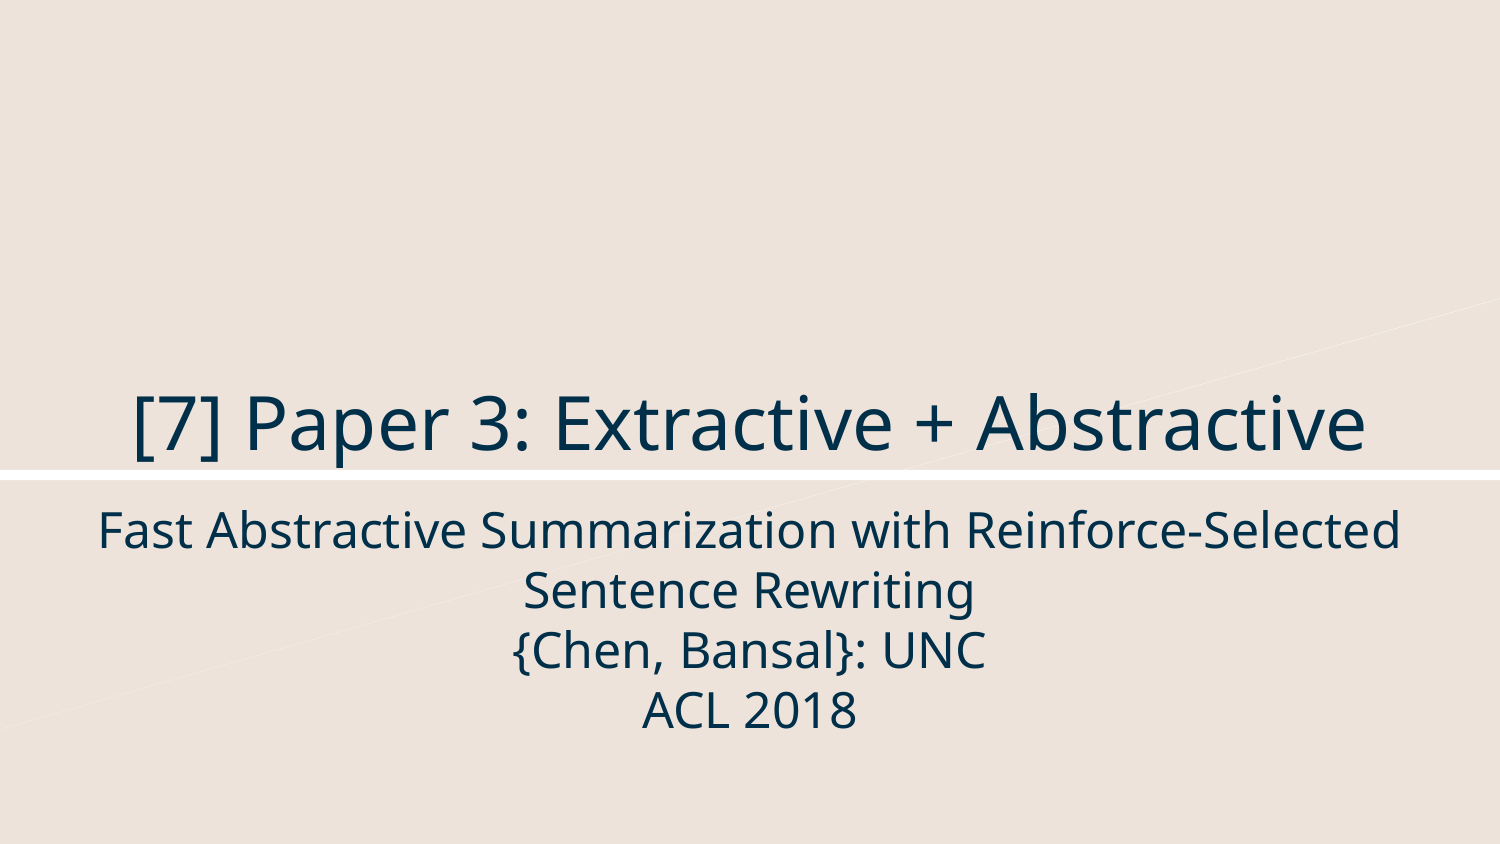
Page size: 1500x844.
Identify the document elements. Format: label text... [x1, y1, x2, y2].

title Fast Abstractive Summarization with Reinforce-Selected Sentence Rewriting {Chen, Bansal}: UNC ACL 2018 [51, 483, 1449, 783]
title [7] Paper 3: Extractive + Abstractive [51, 360, 1449, 483]
